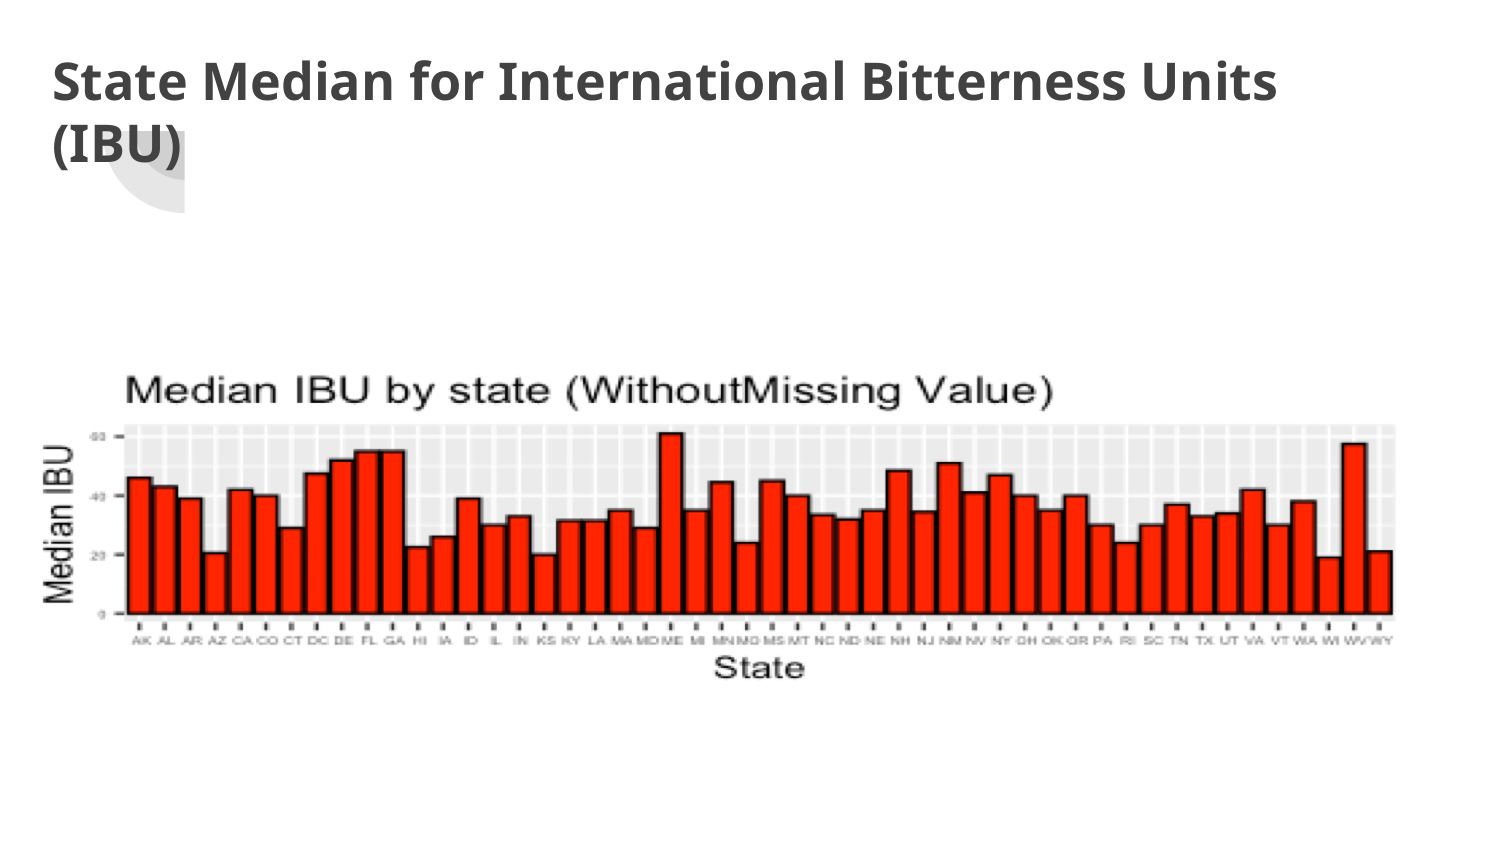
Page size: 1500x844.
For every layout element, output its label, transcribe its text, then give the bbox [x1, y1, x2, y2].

text_box [186, 71, 895, 154]
picture [24, 222, 1414, 820]
title State Median for International Bitterness Units (IBU) [37, 33, 1414, 198]
